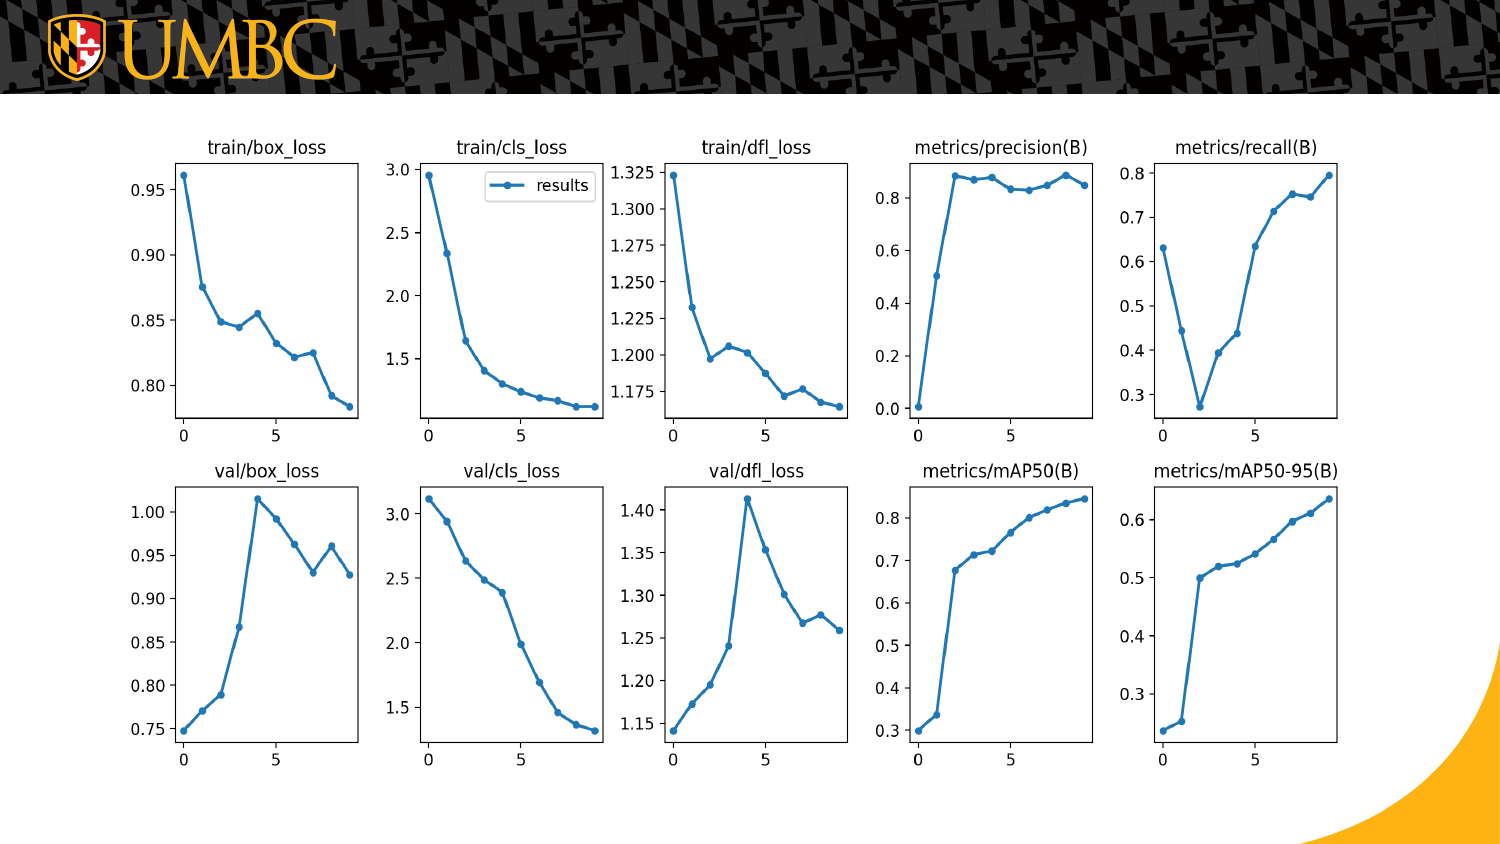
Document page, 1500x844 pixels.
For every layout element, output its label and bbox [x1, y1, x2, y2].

list [113, 121, 1354, 788]
picture [1299, 639, 1500, 844]
picture [0, 0, 1500, 94]
